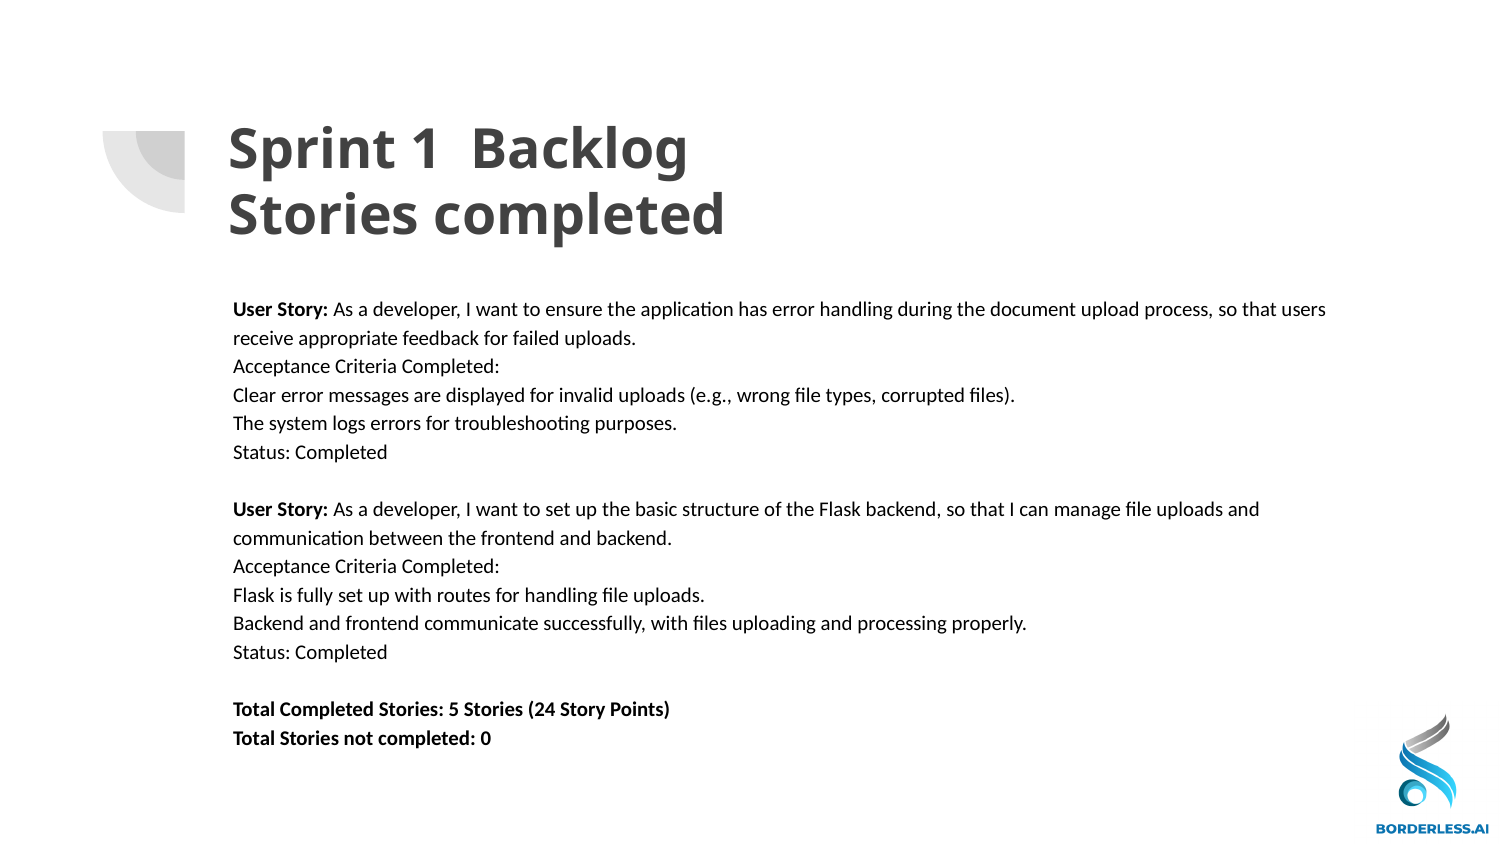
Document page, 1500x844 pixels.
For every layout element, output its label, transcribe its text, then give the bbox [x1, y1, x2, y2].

title Sprint 1 Backlog Stories completed [213, 98, 1368, 263]
picture [1354, 701, 1500, 844]
list User Story: As a developer, I want to ensure the application has error handling during the document upload process, so that users receive appropriate feedback for failed uploads. Acceptance Criteria Completed: Clear error messages are displayed for invalid uploads (e.g., wrong file types, corrupted files). The system logs errors for troubleshooting purposes. Status: Completed User Story: As a developer, I want to set up the basic structure of the Flask backend, so that I can manage file uploads and communication between the frontend and backend. Acceptance Criteria Completed: Flask is fully set up with routes for handling file uploads. Backend and frontend communicate successfully, with files uploading and processing properly. Status: Completed Total Completed Stories: 5 Stories (24 Story Points) Total Stories not completed: 0 [213, 277, 1368, 782]
